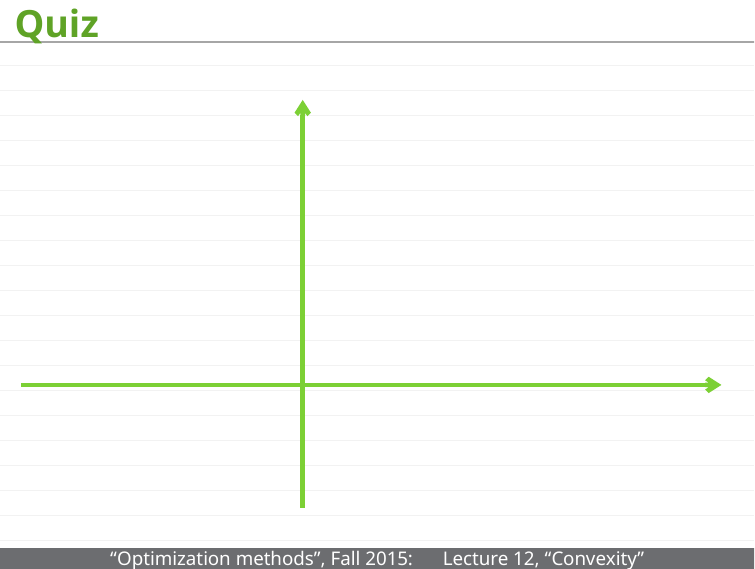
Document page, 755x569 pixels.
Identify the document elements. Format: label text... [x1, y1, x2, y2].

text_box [20, 99, 722, 509]
title Quiz [14, 0, 755, 38]
